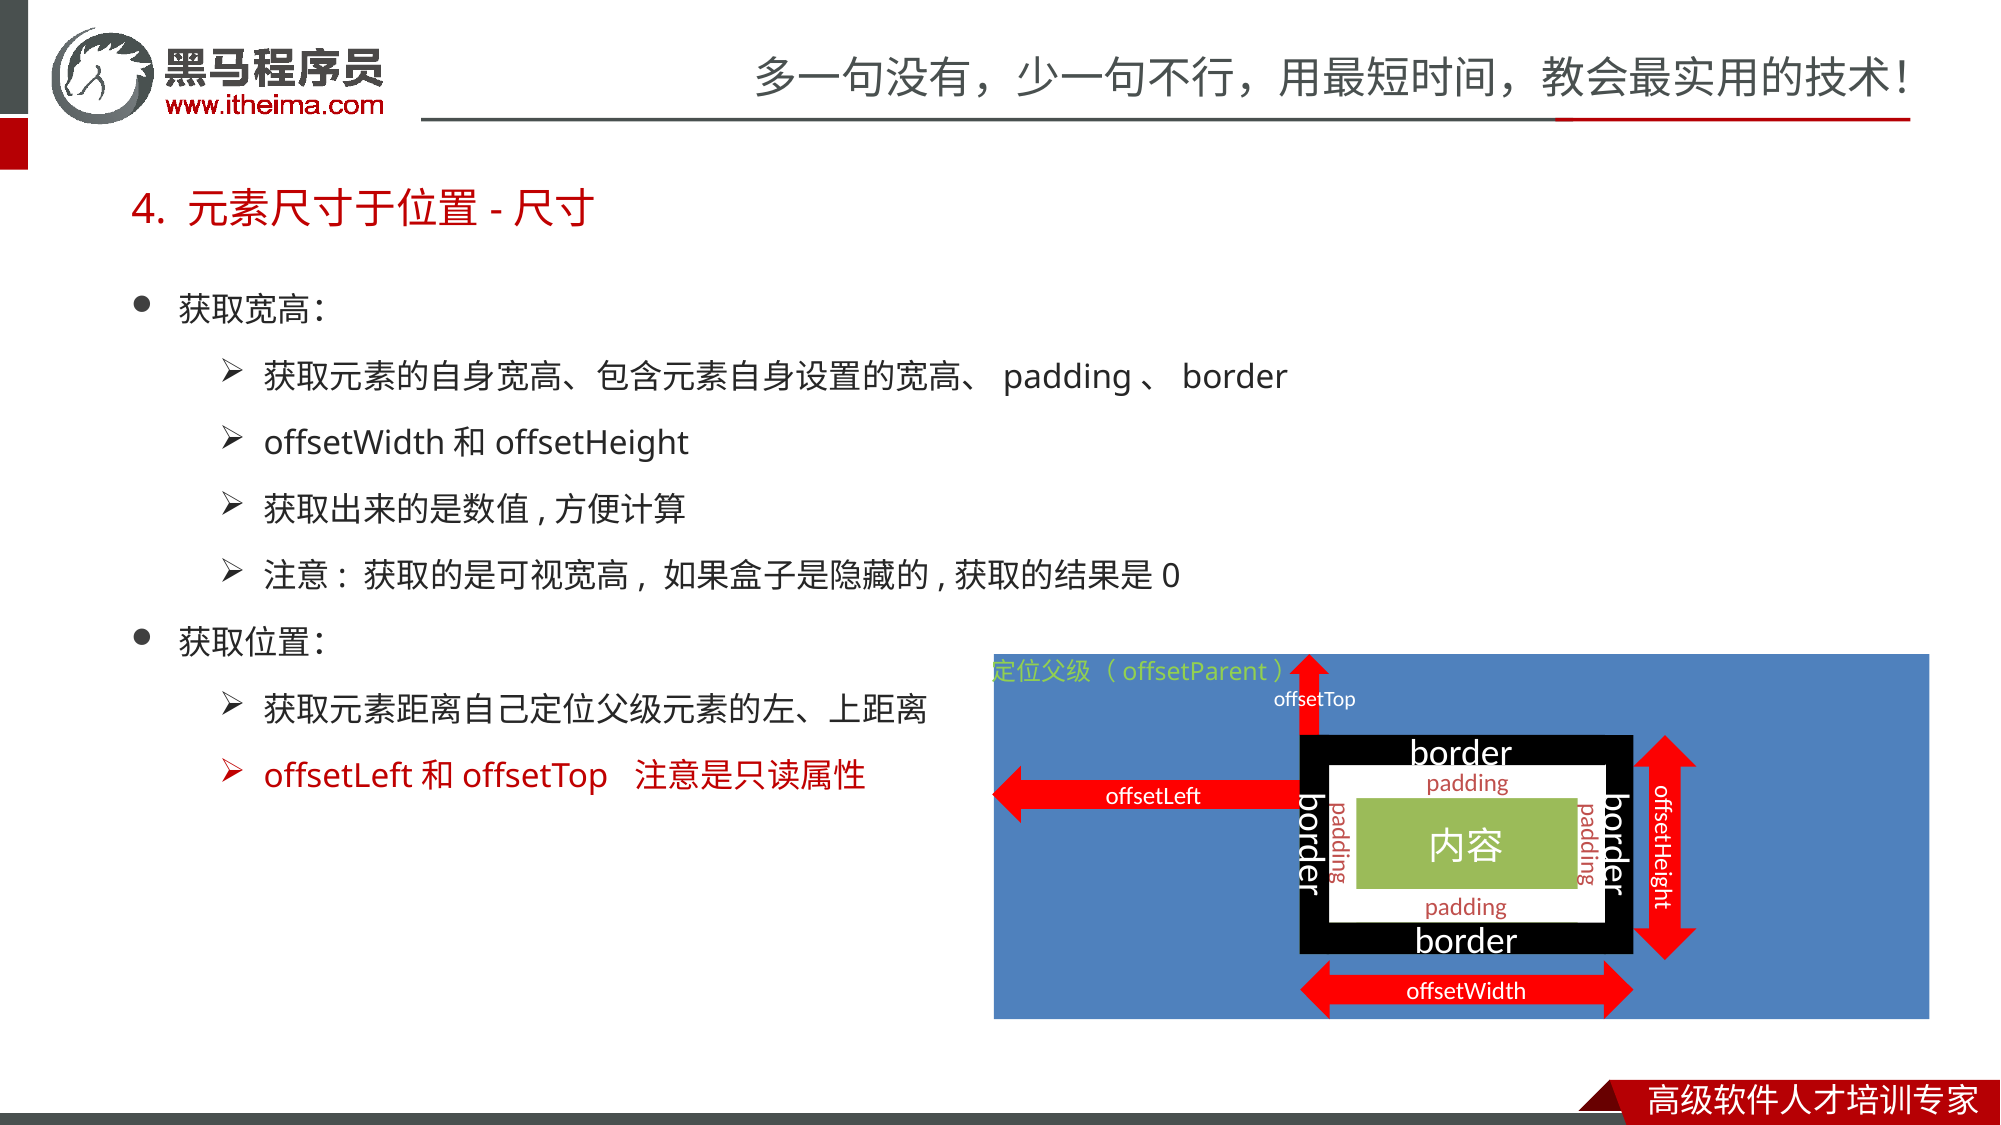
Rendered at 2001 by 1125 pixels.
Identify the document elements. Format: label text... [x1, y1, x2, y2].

picture [50, 26, 384, 125]
title 4. 元素尺寸于位置-尺寸 [116, 164, 1880, 250]
list 获取宽高： 获取元素的自身宽高、包含元素自身设置的宽高、padding、border offsetWidth和offsetHeight 获取出来的是数值,方便计算 注意: 获取的是可视宽高, 如果盒子是隐藏的,获取的结果是0 获取位置： 获取元素距离自己定位父级元素的左、上距离 offsetLeft和offsetTop 注意是只读属性 [116, 261, 1876, 1008]
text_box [981, 647, 1930, 1020]
